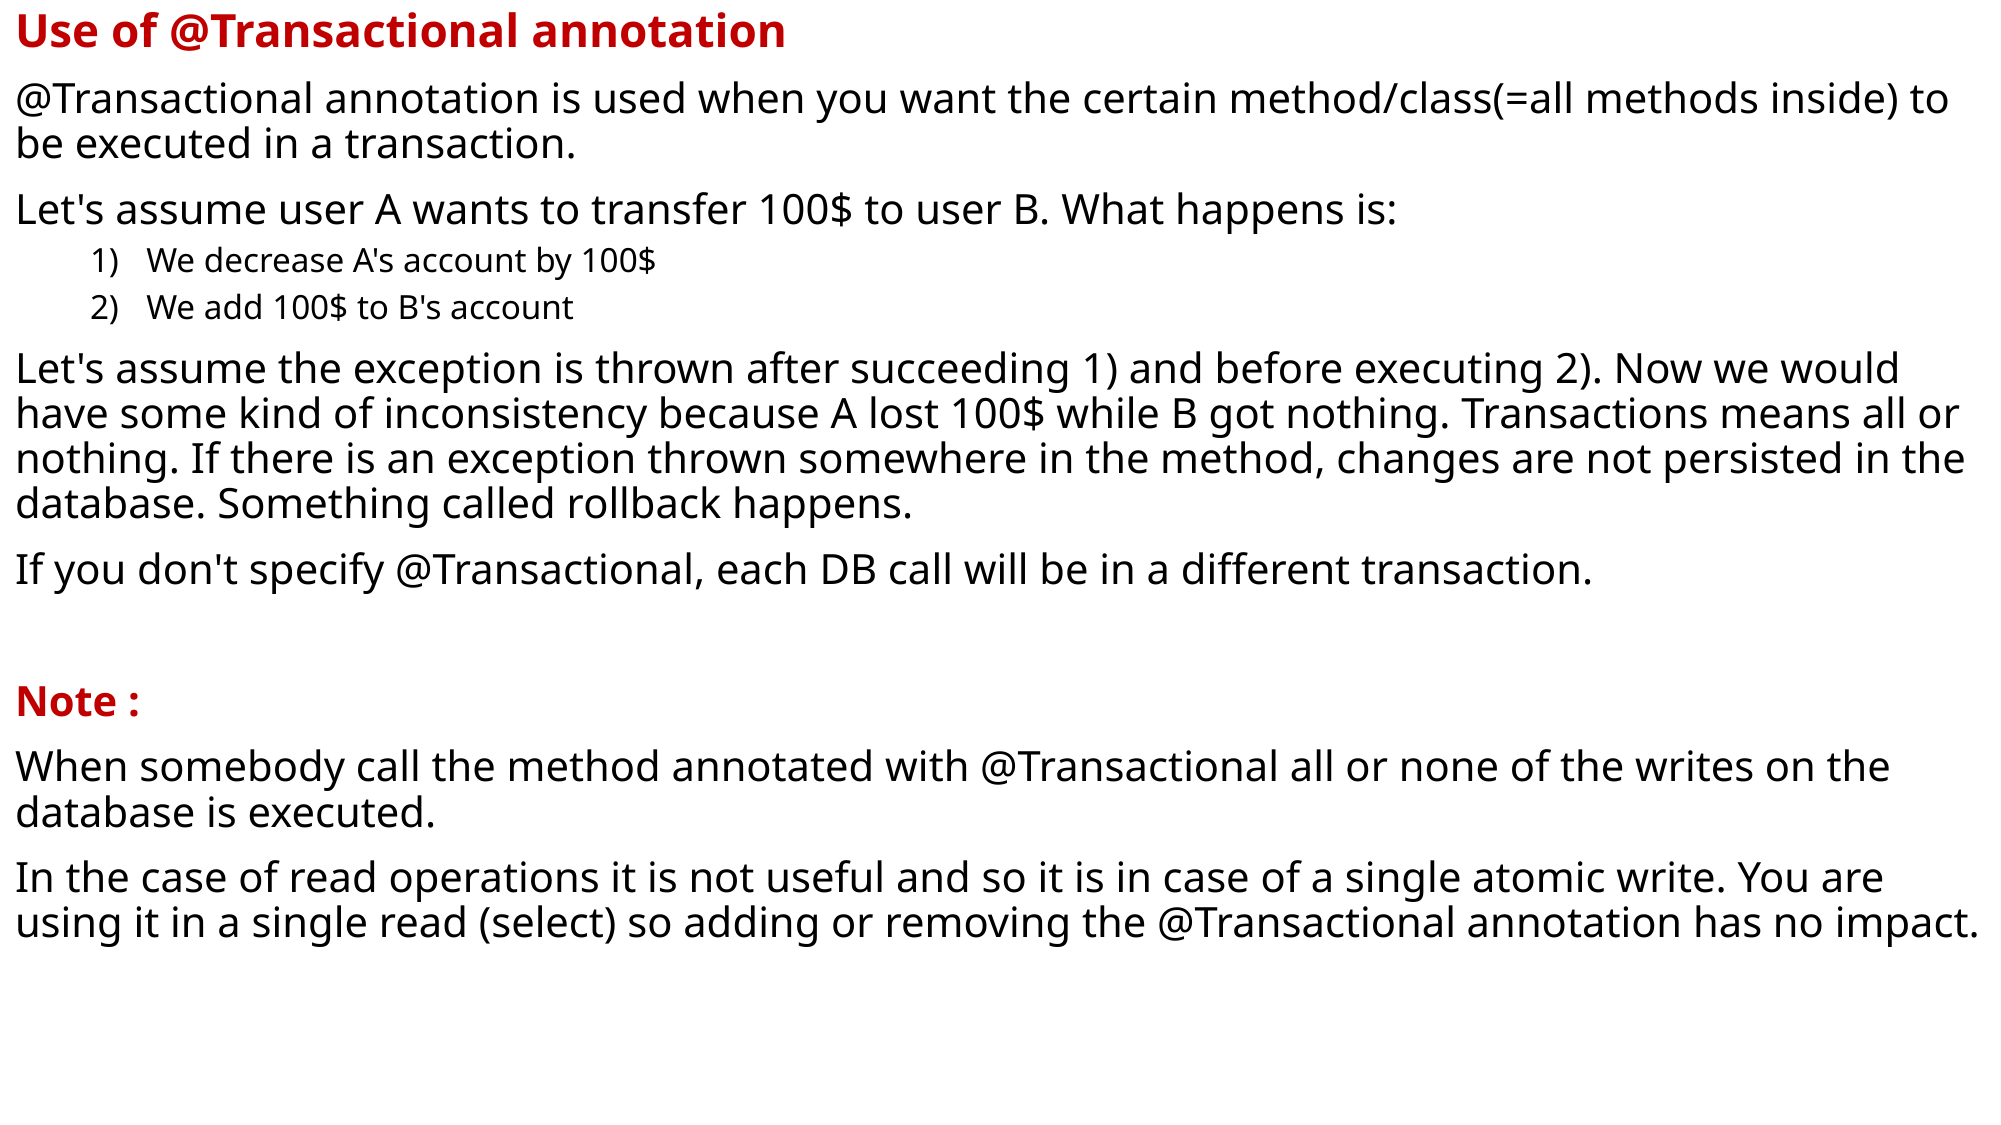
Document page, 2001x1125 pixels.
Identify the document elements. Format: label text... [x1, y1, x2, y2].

list Use of @Transactional annotation @Transactional annotation is used when you want the certain method/class(=all methods inside) to be executed in a transaction. Let's assume user A wants to transfer 100$ to user B. What happens is: We decrease A's account by 100$ We add 100$ to B's account Let's assume the exception is thrown after succeeding 1) and before executing 2). Now we would have some kind of inconsistency because A lost 100$ while B got nothing. Transactions means all or nothing. If there is an exception thrown somewhere in the method, changes are not persisted in the database. Something called rollback happens. If you don't specify @Transactional, each DB call will be in a different transaction. Note : When somebody call the method annotated with @Transactional all or none of the writes on the database is executed. In the case of read operations it is not useful and so it is in case of a single atomic write. You are using it in a single read (select) so adding or removing the @Transactional annotation has no impact. [0, 0, 2000, 1125]
